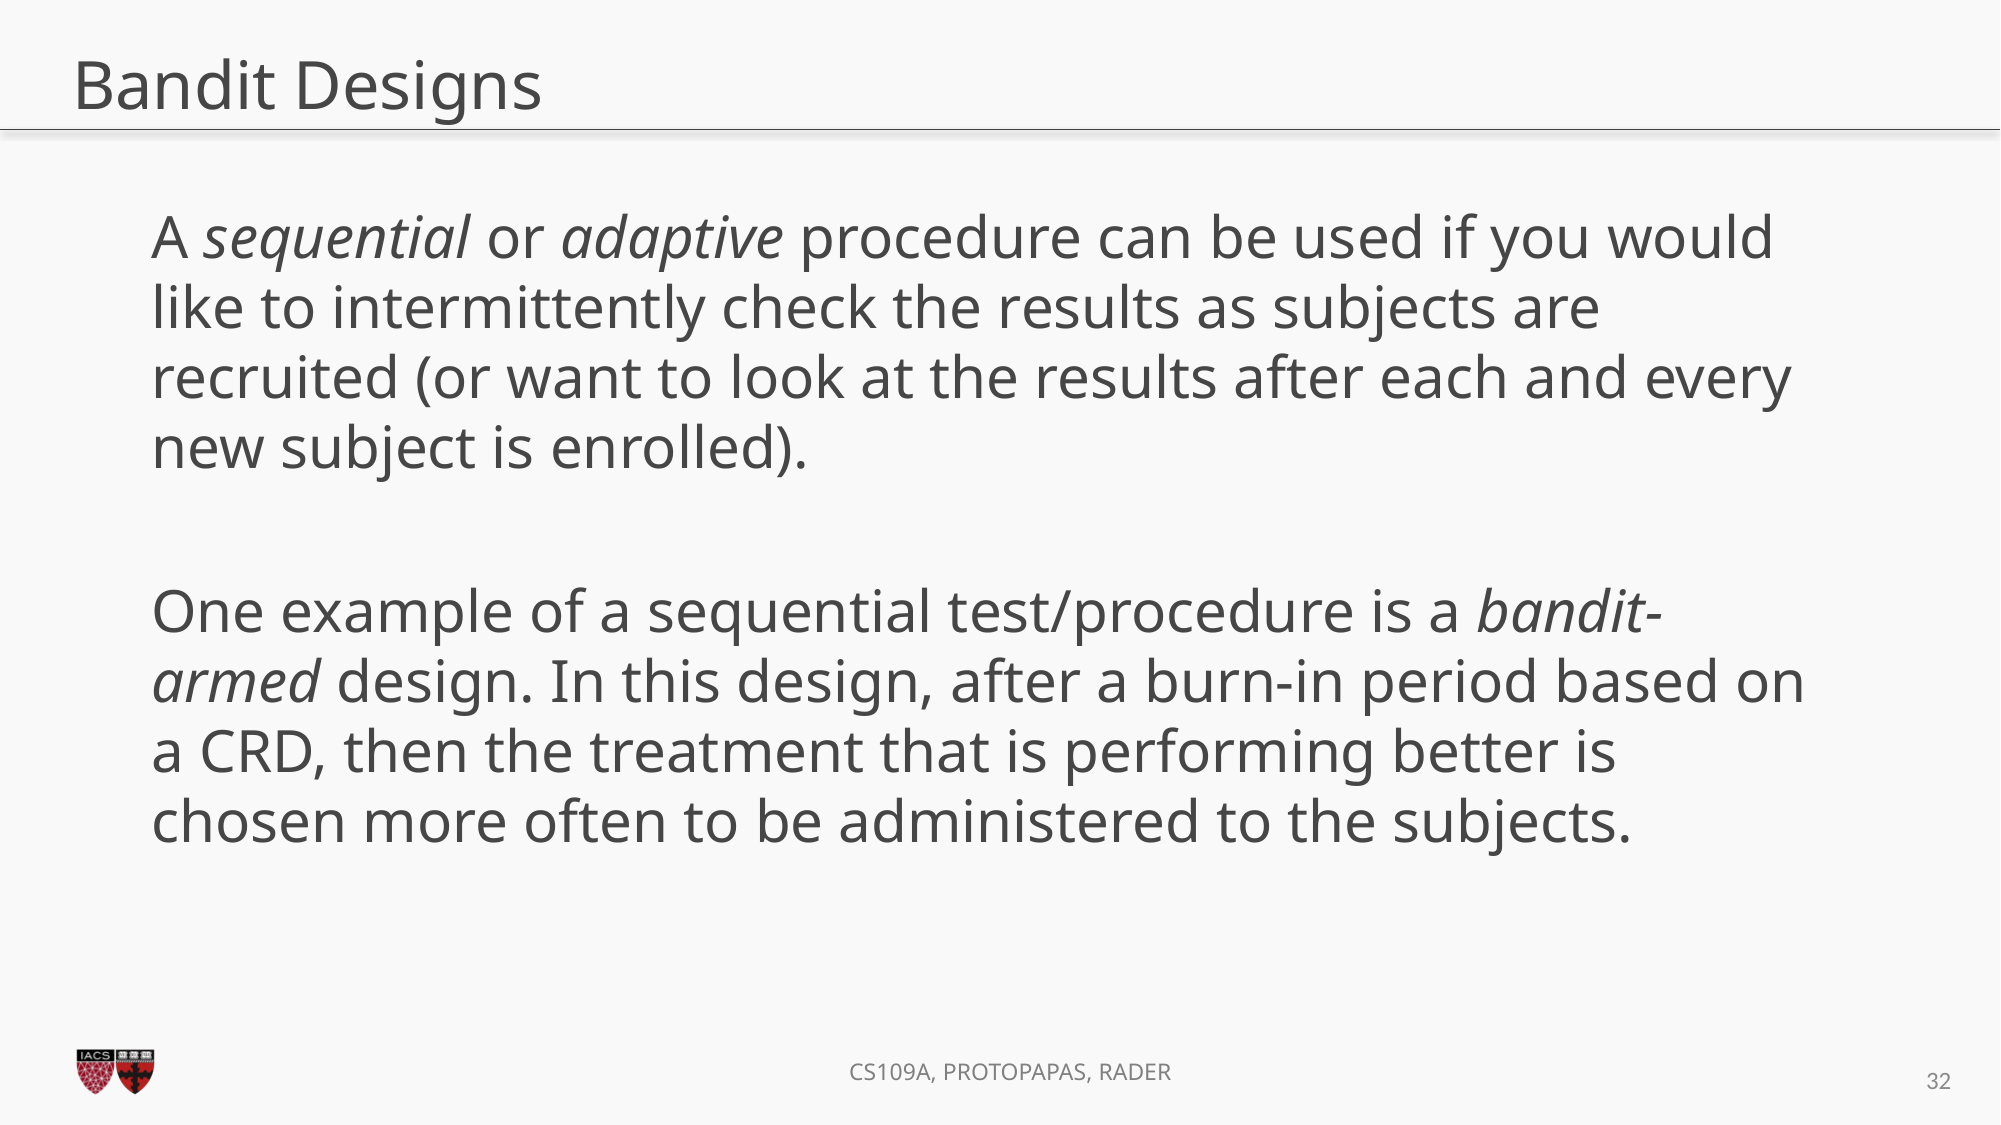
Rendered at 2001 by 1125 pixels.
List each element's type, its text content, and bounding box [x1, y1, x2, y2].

list A sequential or adaptive procedure can be used if you would like to intermittently check the results as subjects are recruited (or want to look at the results after each and every new subject is enrolled). One example of a sequential test/procedure is a bandit-armed design. In this design, after a burn-in period based on a CRD, then the treatment that is performing better is chosen more often to be administered to the subjects. [136, 193, 1831, 1035]
title Bandit Designs [57, 35, 1943, 162]
picture [75, 1049, 155, 1095]
slide_number 32 [1500, 1050, 1967, 1110]
